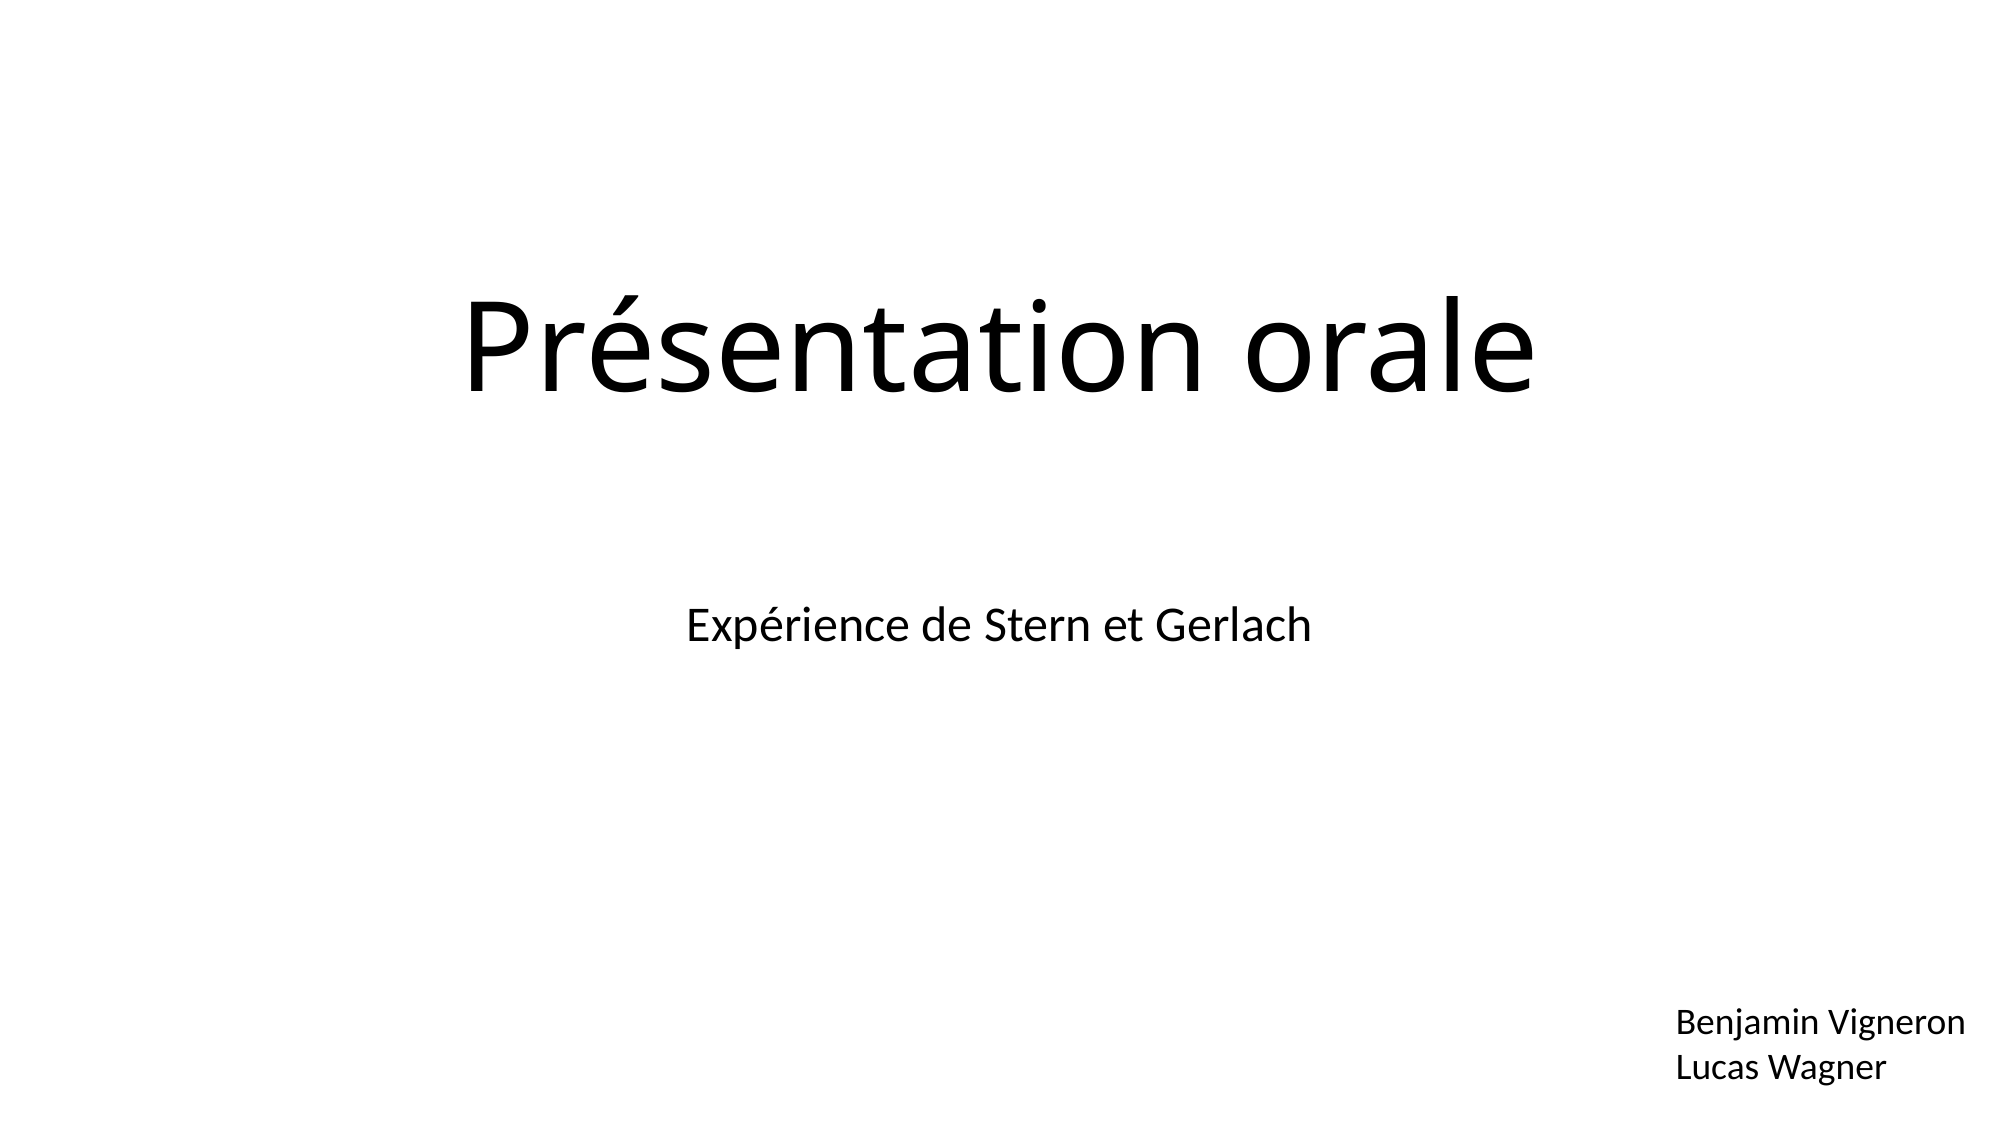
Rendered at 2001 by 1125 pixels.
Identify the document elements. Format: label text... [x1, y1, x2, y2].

title Présentation orale [249, 184, 1750, 576]
text_box Benjamin Vigneron Lucas Wagner [1660, 989, 2000, 1095]
subtitle Expérience de Stern et Gerlach [249, 590, 1750, 863]
